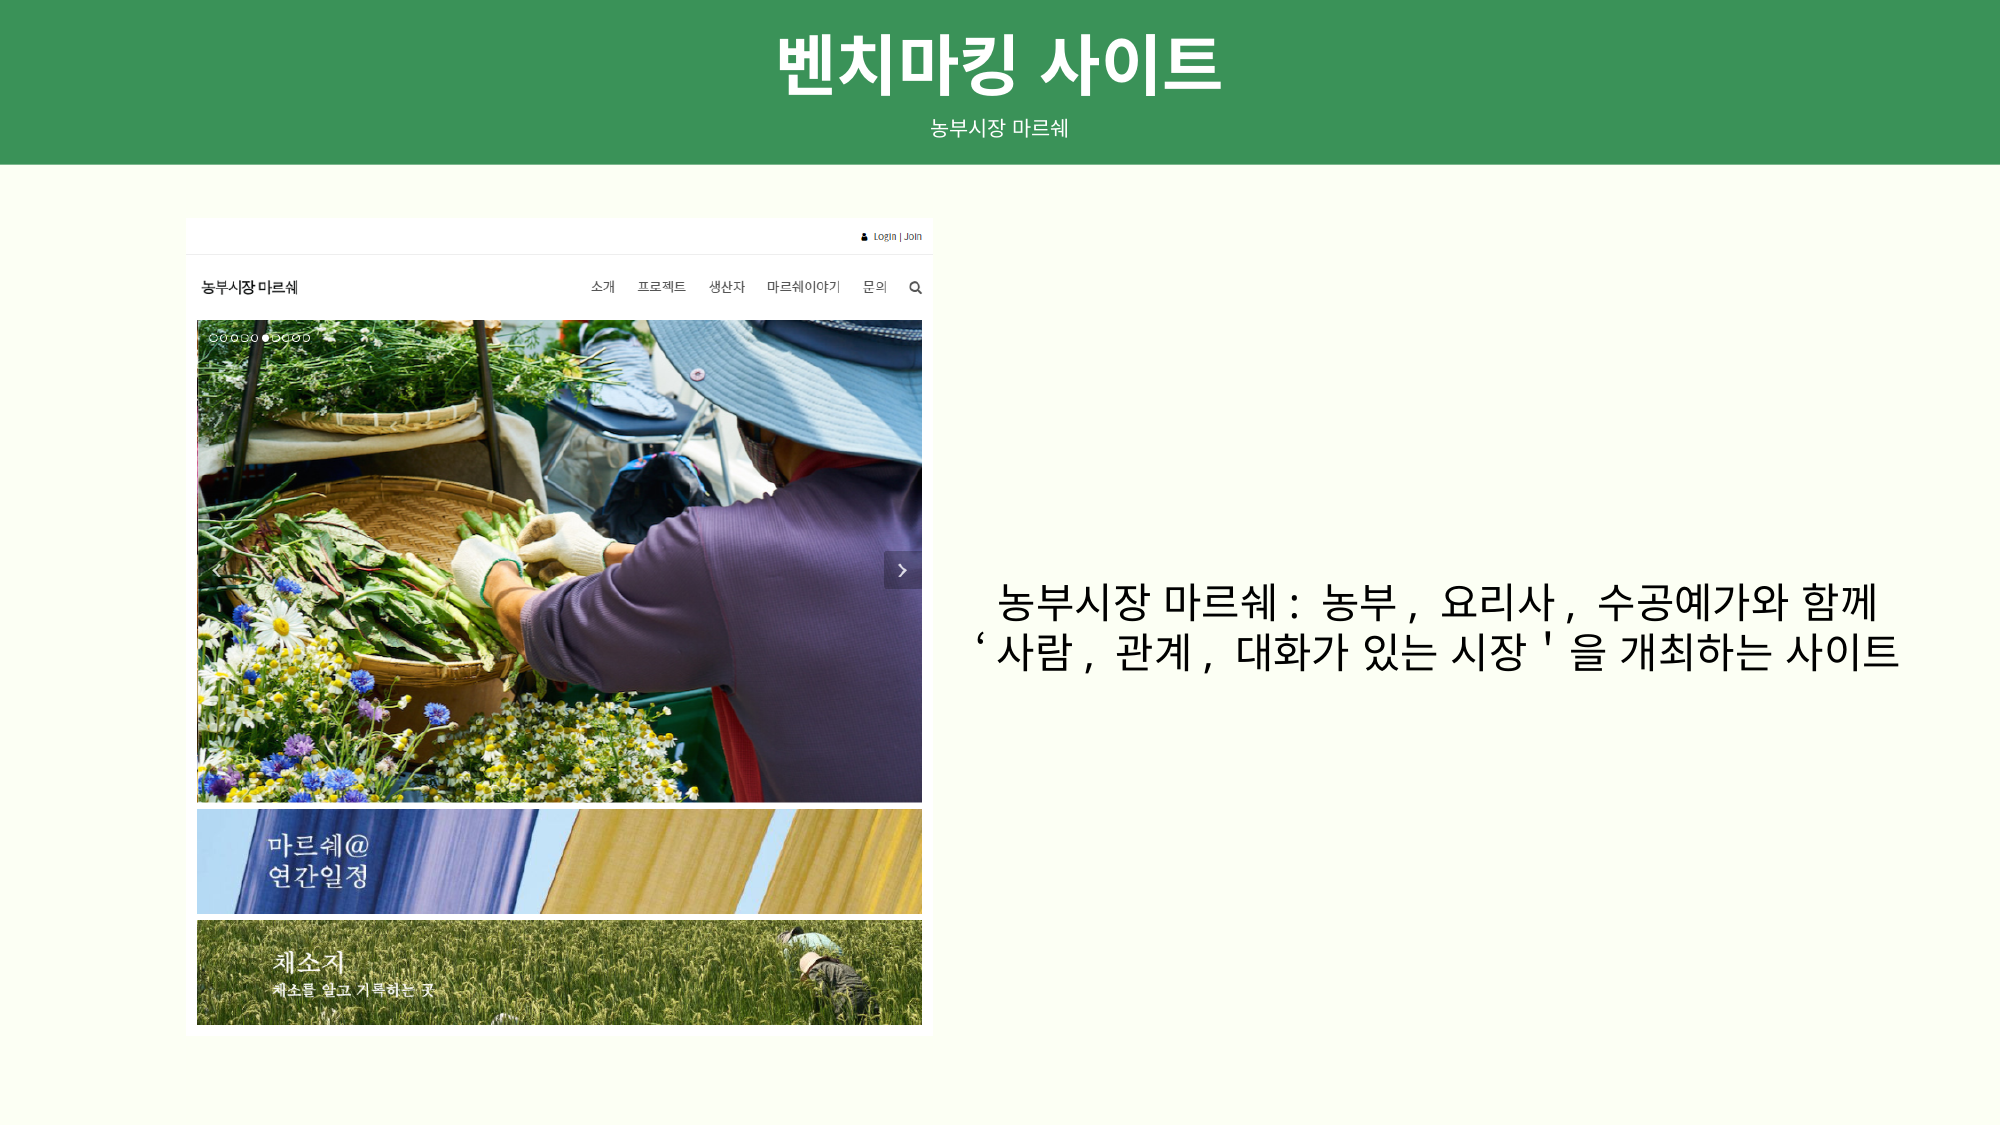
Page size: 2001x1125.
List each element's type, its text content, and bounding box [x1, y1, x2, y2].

text_box 벤치마킹 사이트 농부시장 마르쉐 [0, 0, 2000, 166]
picture [186, 218, 933, 1036]
text_box 농부시장 마르쉐: 농부, 요리사, 수공예가와 함께 ‘사람, 관계, 대화가 있는 시장＇을 개최하는 사이트 [960, 568, 1916, 684]
